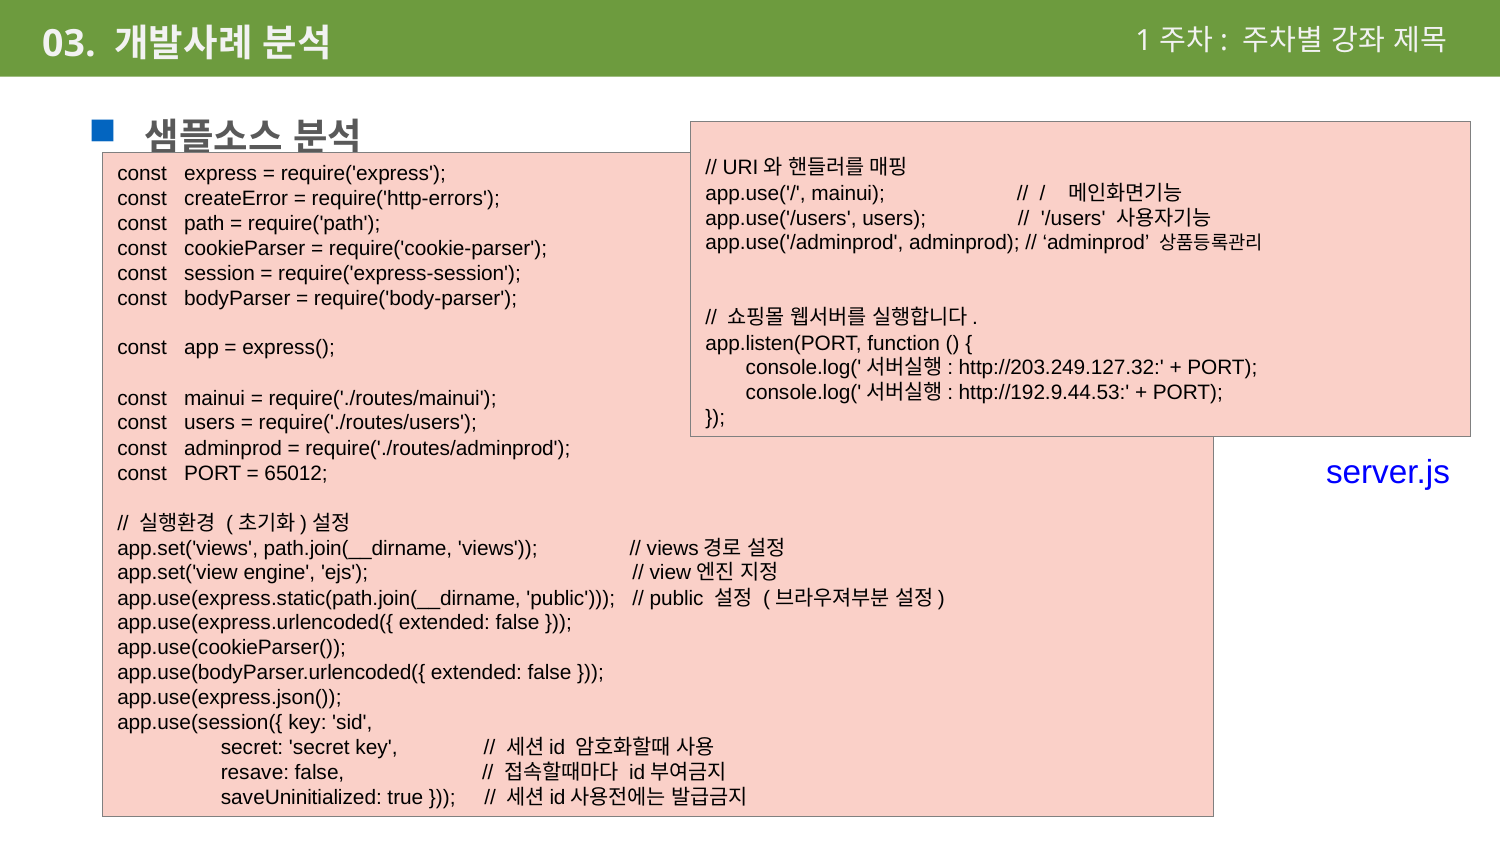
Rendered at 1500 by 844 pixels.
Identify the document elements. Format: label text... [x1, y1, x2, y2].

text_box const express = require('express'); const createError = require('http-errors'); const path = require('path'); const cookieParser = require('cookie-parser'); const session = require('express-session'); const bodyParser = require('body-parser'); const app = express(); const mainui = require('./routes/mainui'); const users = require('./routes/users'); const adminprod = require('./routes/adminprod'); const PORT = 65012; // 실행환경 (초기화)설정 app.set('views', path.join(__dirname, 'views')); // views경로 설정 app.set('view engine', 'ejs'); // view엔진 지정 app.use(express.static(path.join(__dirname, 'public'))); // public 설정 (브라우져부분 설정) app.use(express.urlencoded({ extended: false })); app.use(cookieParser()); app.use(bodyParser.urlencoded({ extended: false })); app.use(express.json()); app.use(session({ key: 'sid', secret: 'secret key', // 세션id 암호화할때 사용 resave: false, // 접속할때마다 id부여금지 saveUninitialized: true })); // 세션id사용전에는 발급금지 [102, 152, 1214, 817]
text_box server.js [1311, 442, 1466, 498]
text_box 1주차: 주차별 강좌 제목 [1127, 19, 1467, 66]
text_box // URI와 핸들러를 매핑 app.use('/', mainui); // / 메인화면기능 app.use('/users', users); // '/users' 사용자기능 app.use('/adminprod', adminprod); // ‘adminprod’ 상품등록관리 // 쇼핑몰 웹서버를 실행합니다. app.listen(PORT, function () { console.log('서버실행: http://203.249.127.32:' + PORT); console.log('서버실행: http://192.9.44.53:' + PORT); }); [690, 121, 1471, 437]
text_box 샘플소스 분석 [73, 83, 1284, 240]
list 03. 개발사례 분석 [33, 19, 842, 67]
